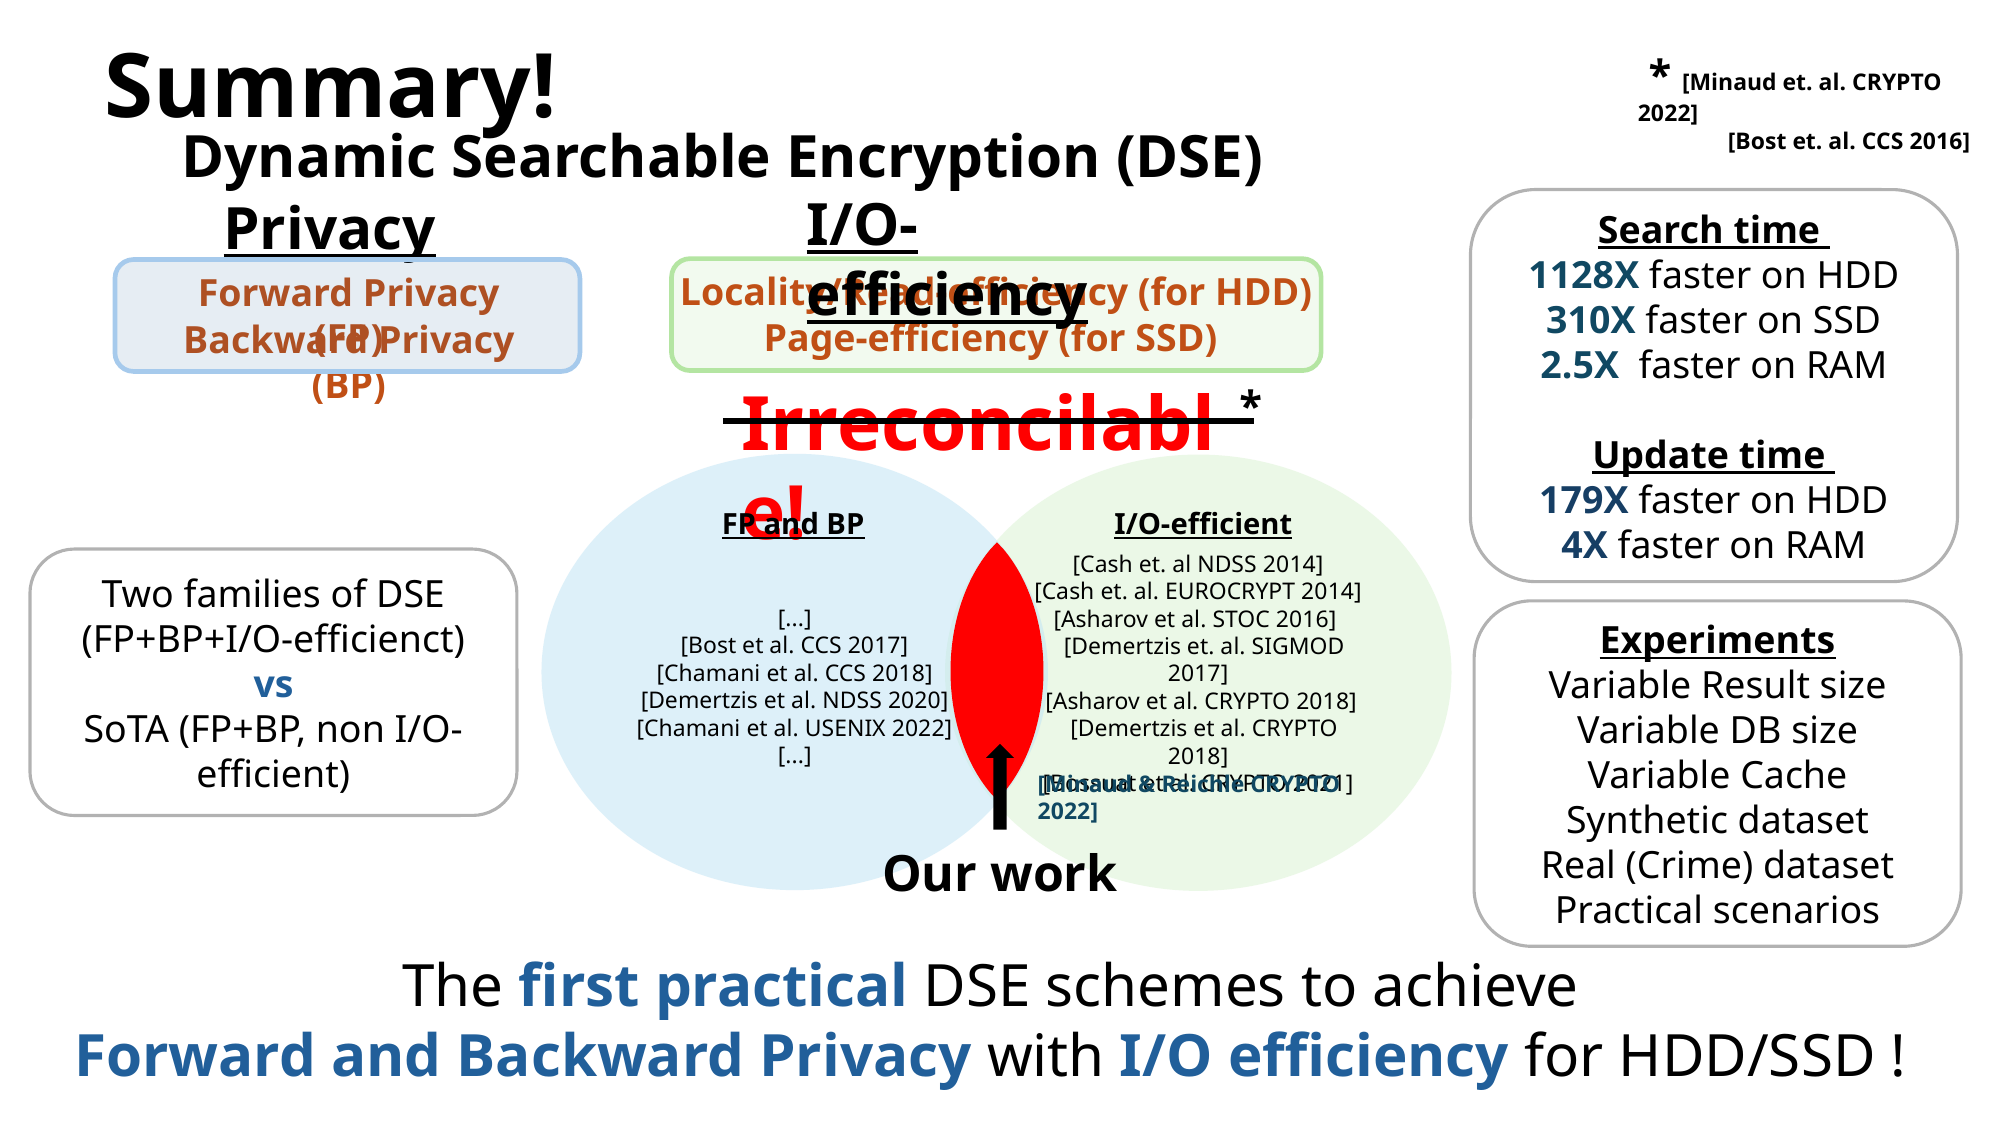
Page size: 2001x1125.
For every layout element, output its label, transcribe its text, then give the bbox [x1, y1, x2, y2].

text_box Search time 1128X faster on HDD 310X faster on SSD 2.5X faster on RAM Update time 179X faster on HDD 4X faster on RAM [1468, 187, 1960, 584]
text_box Privacy [208, 197, 522, 257]
text_box * [1224, 372, 1297, 437]
text_box Dynamic Searchable Encryption (DSE) [167, 111, 1297, 197]
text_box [762, 745, 1238, 911]
text_box [...] [Bost et al. CCS 2017] [Chamani et al. CCS 2018] [Demertzis et al. NDSS 2020] [Chamani et al. USENIX 2022] [...] [539, 460, 944, 890]
text_box Backward Privacy (BP) [132, 373, 566, 414]
text_box Experiments Variable Result size Variable DB size Variable Cache Synthetic dataset Real (Crime) dataset Practical scenarios [1472, 599, 1963, 948]
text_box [647, 258, 1345, 372]
text_box [113, 257, 582, 374]
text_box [944, 454, 1452, 892]
text_box Irreconcilable! [726, 372, 1224, 418]
text_box I/O-efficiency [791, 179, 1203, 258]
text_box Summary! [89, 32, 1815, 144]
text_box Two families of DSE (FP+BP+I/O-efficienct) vs SoTA (FP+BP, non I/O-efficient) [28, 547, 519, 818]
text_box * [Minaud et. al. CRYPTO 2022] [Bost et. al. CCS 2016] [1623, 41, 2000, 162]
text_box Irreconcilable! [726, 424, 1258, 563]
text_box FP and BP [706, 498, 894, 549]
text_box The first practical DSE schemes to achieve Forward and Backward Privacy with I/O efficiency for HDD/SSD ! [0, 932, 1990, 1111]
